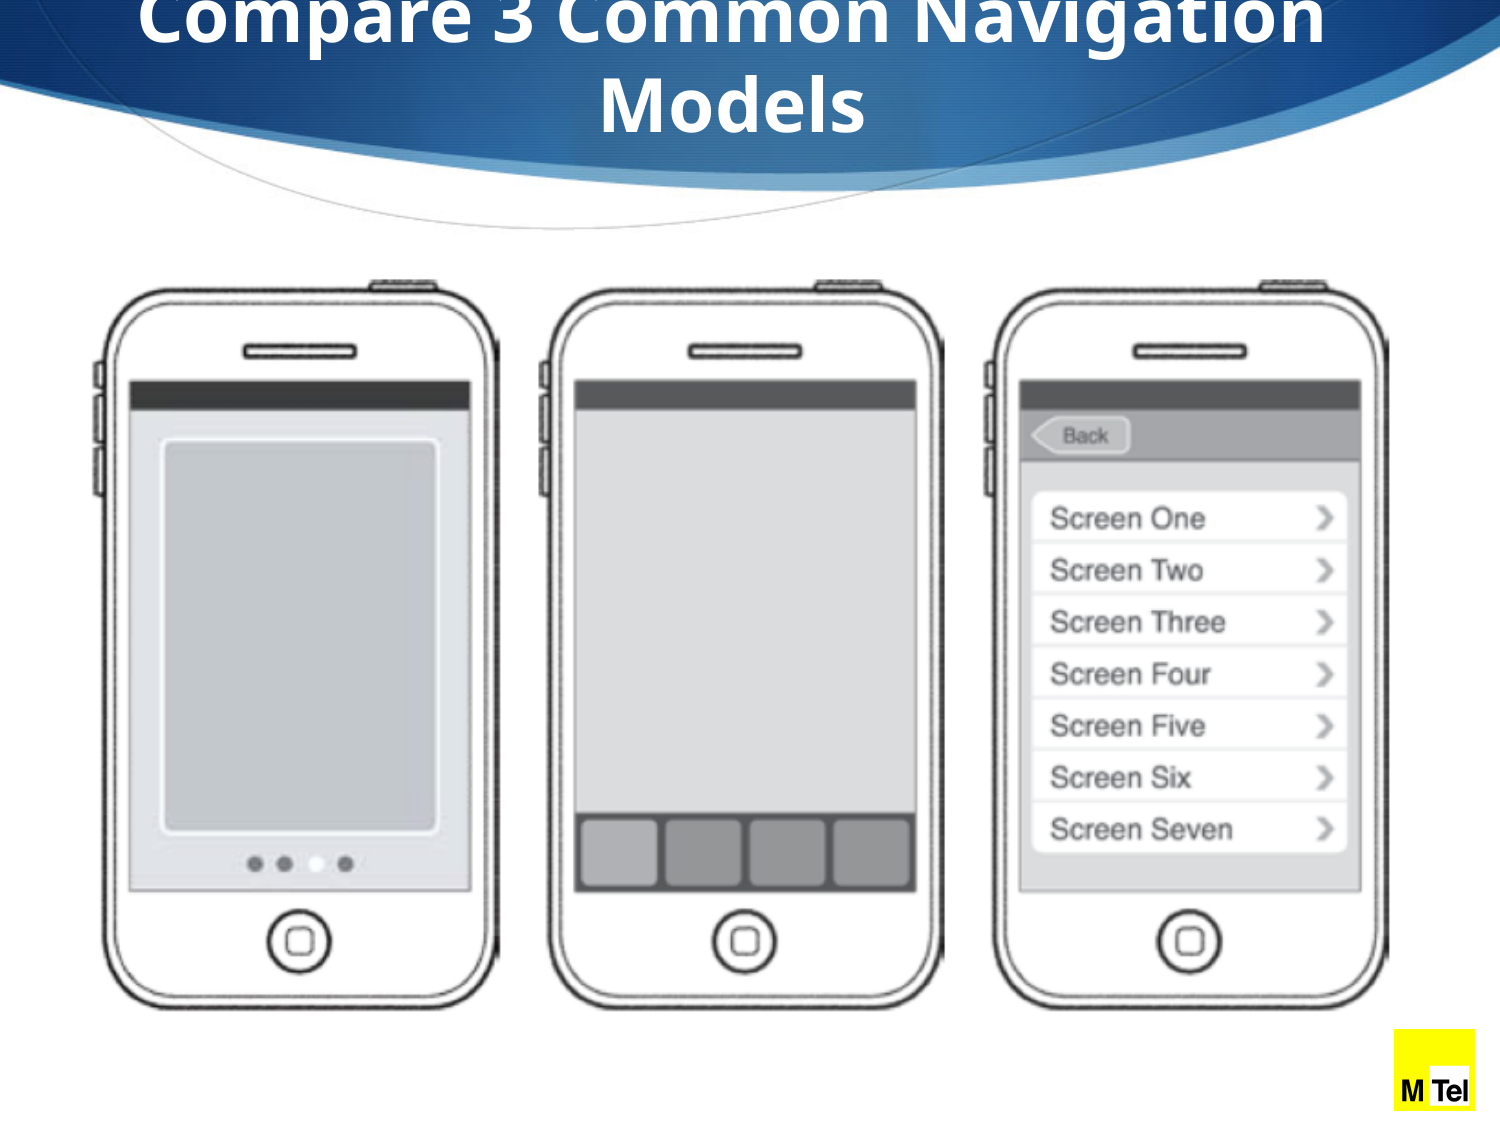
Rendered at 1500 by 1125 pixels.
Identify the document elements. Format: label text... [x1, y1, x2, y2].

title Compare 3 Common Navigation Models [3, 0, 1462, 151]
picture [0, 0, 1500, 1125]
